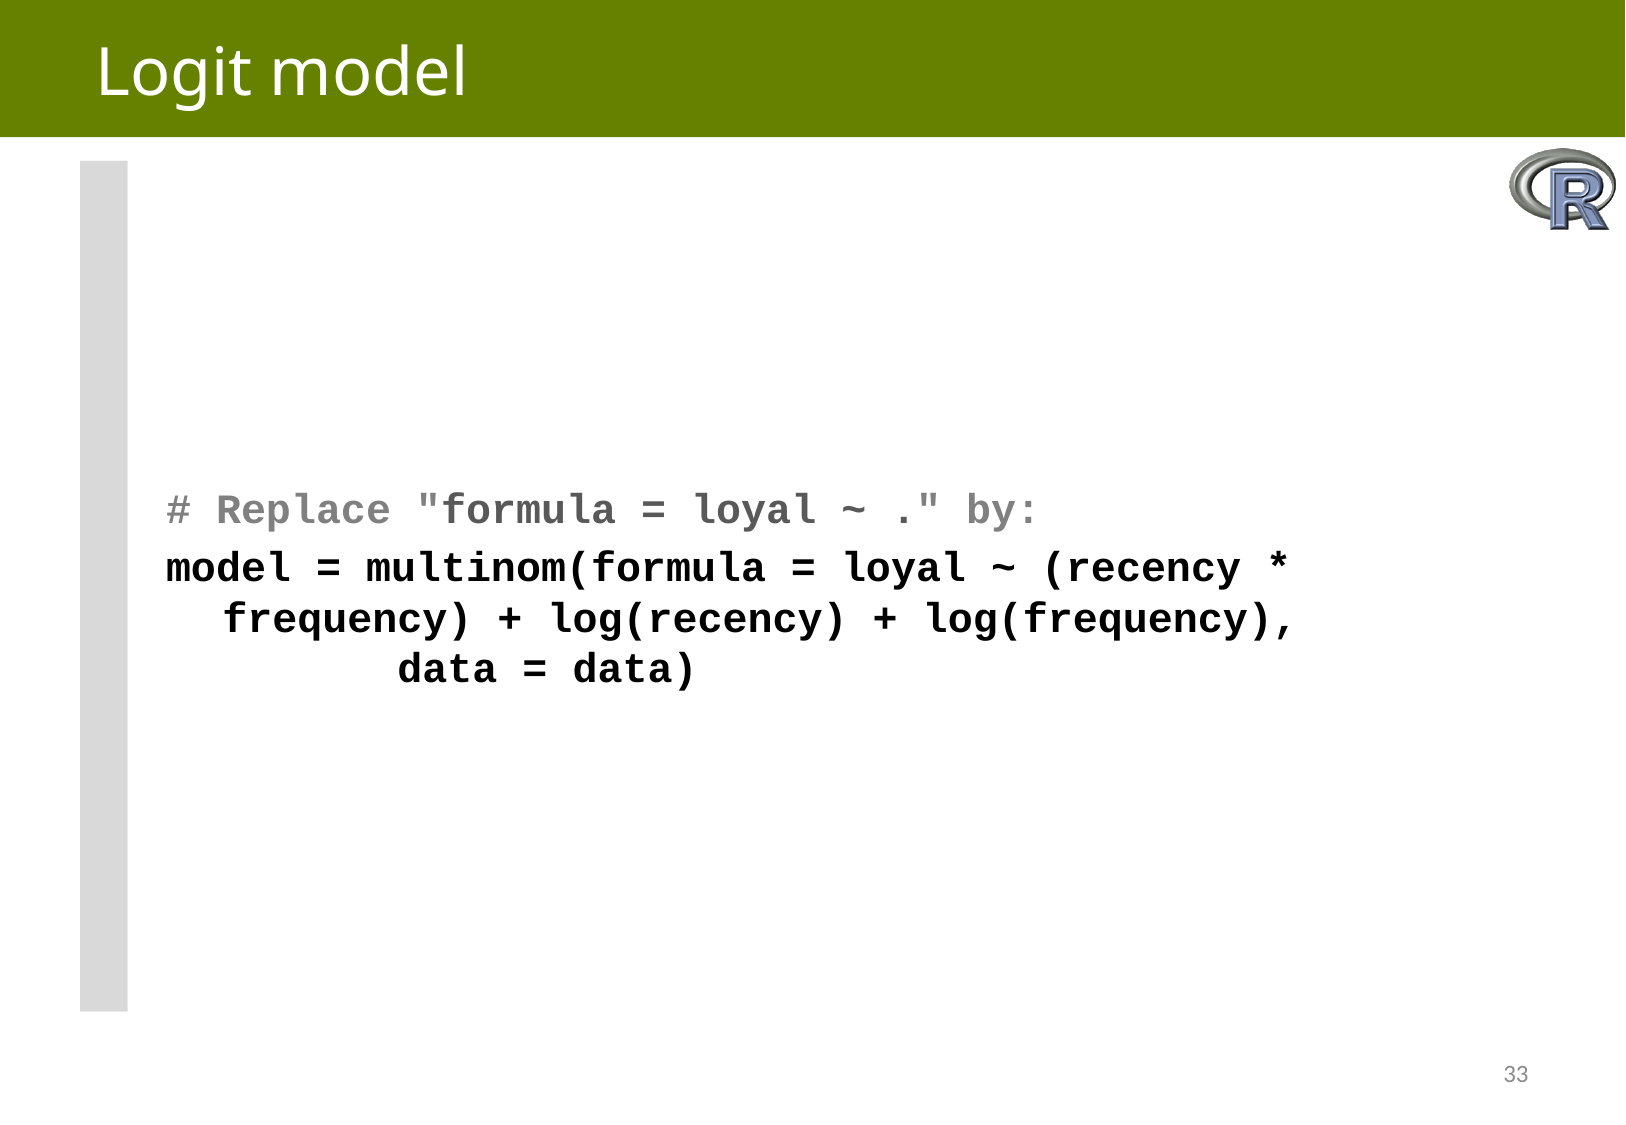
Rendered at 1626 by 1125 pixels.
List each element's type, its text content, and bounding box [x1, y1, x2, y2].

slide_number 33 [1164, 1042, 1544, 1103]
picture [1509, 148, 1616, 230]
title Logit model [80, 0, 1543, 138]
list # Replace "formula = loyal ~ ." by: model = multinom(formula = loyal ~ (recency * frequency) + log(recency) + log(frequency), data = data) [151, 160, 1544, 1012]
